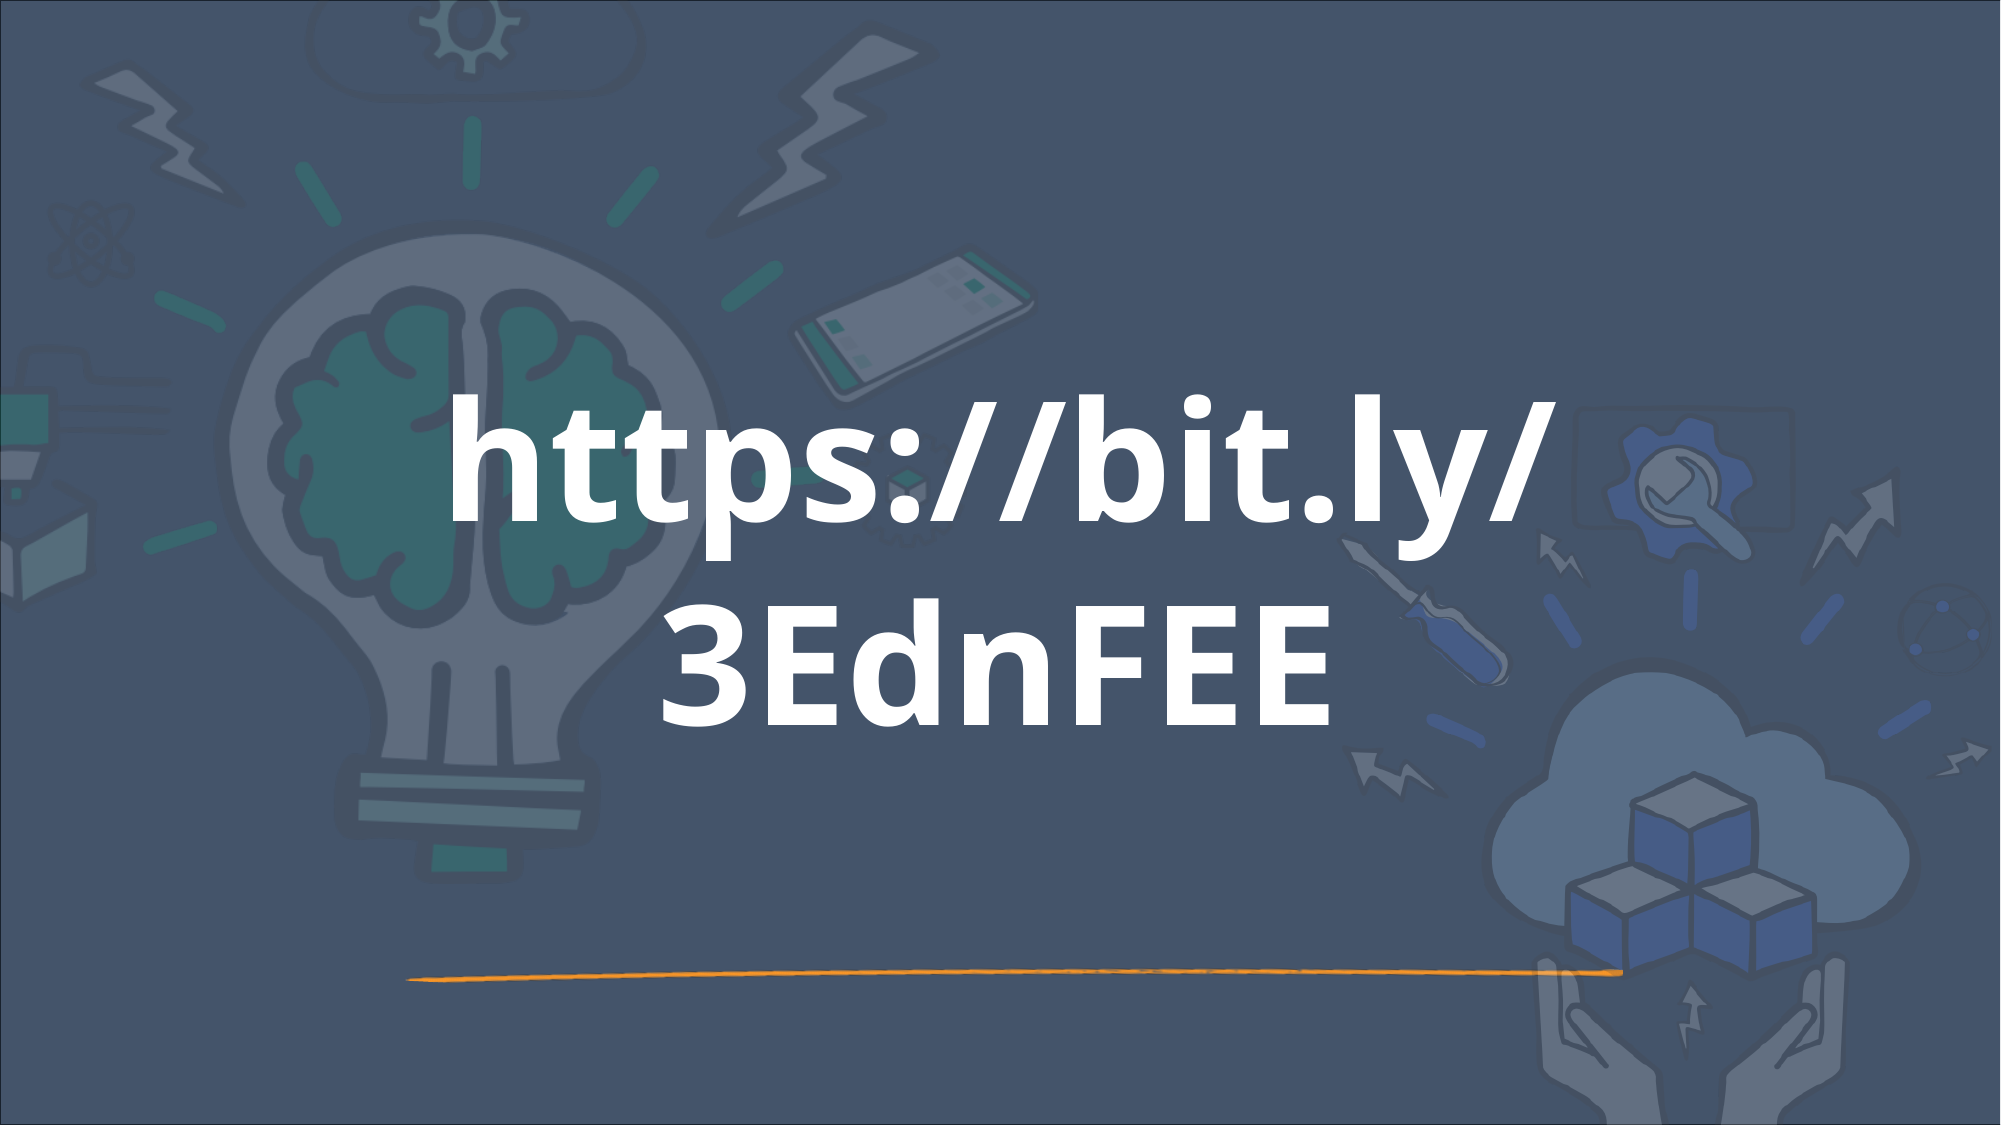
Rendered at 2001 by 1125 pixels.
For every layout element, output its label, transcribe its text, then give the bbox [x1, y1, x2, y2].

title https://bit.ly/3EdnFEE [136, 328, 1862, 797]
